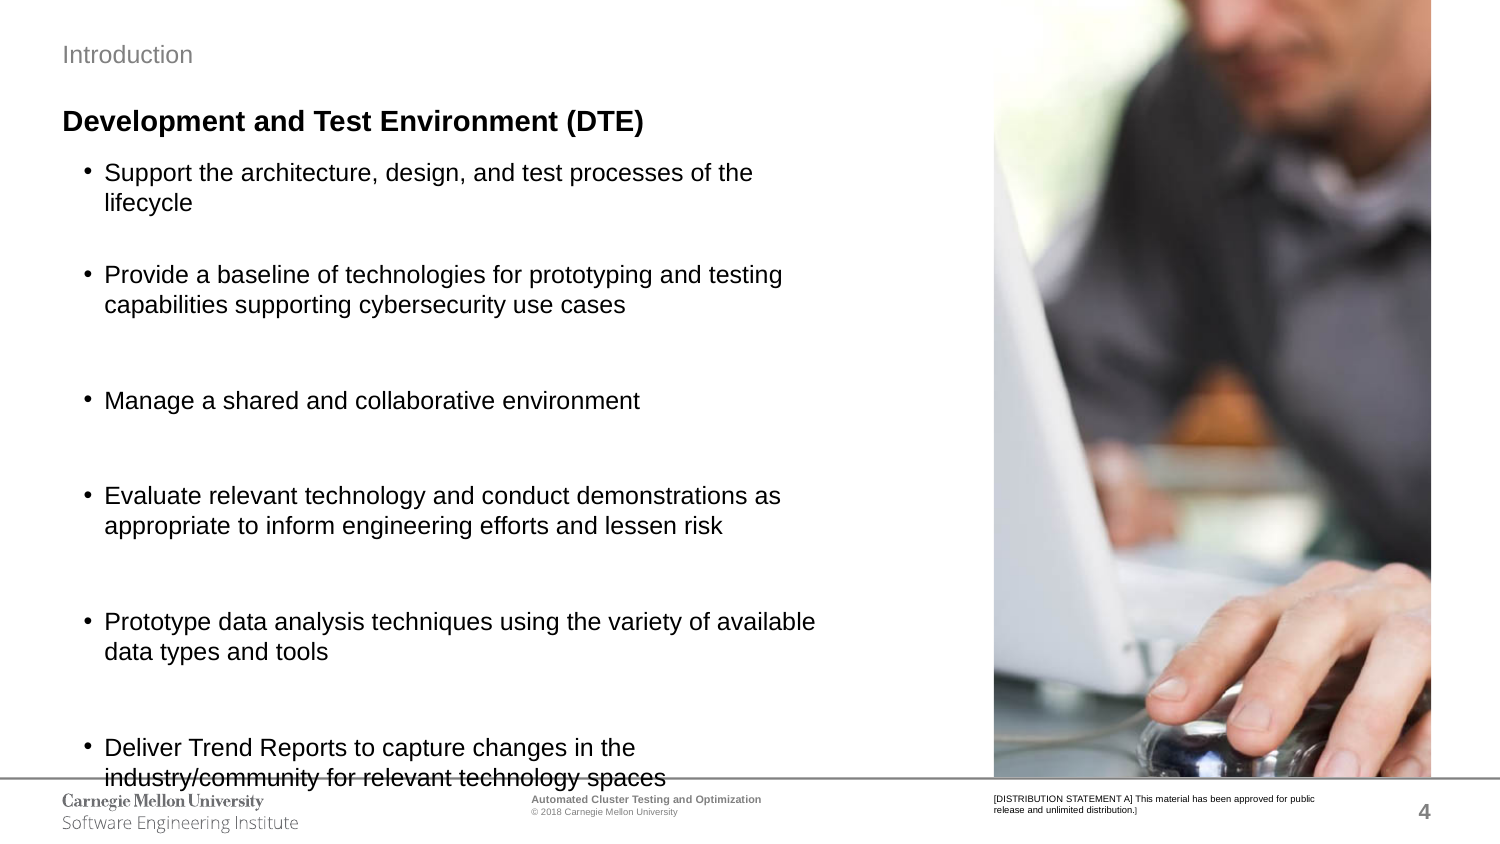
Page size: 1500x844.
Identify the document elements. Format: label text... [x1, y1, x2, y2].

picture [993, 0, 1432, 777]
list Development and Test Environment (DTE) Support the architecture, design, and test processes of the lifecycle Provide a baseline of technologies for prototyping and testing capabilities supporting cybersecurity use cases Manage a shared and collaborative environment Evaluate relevant technology and conduct demonstrations as appropriate to inform engineering efforts and lessen risk Prototype data analysis techniques using the variety of available data types and tools Deliver Trend Reports to capture changes in the industry/community for relevant technology spaces [62, 102, 850, 161]
title Introduction [62, 34, 850, 70]
